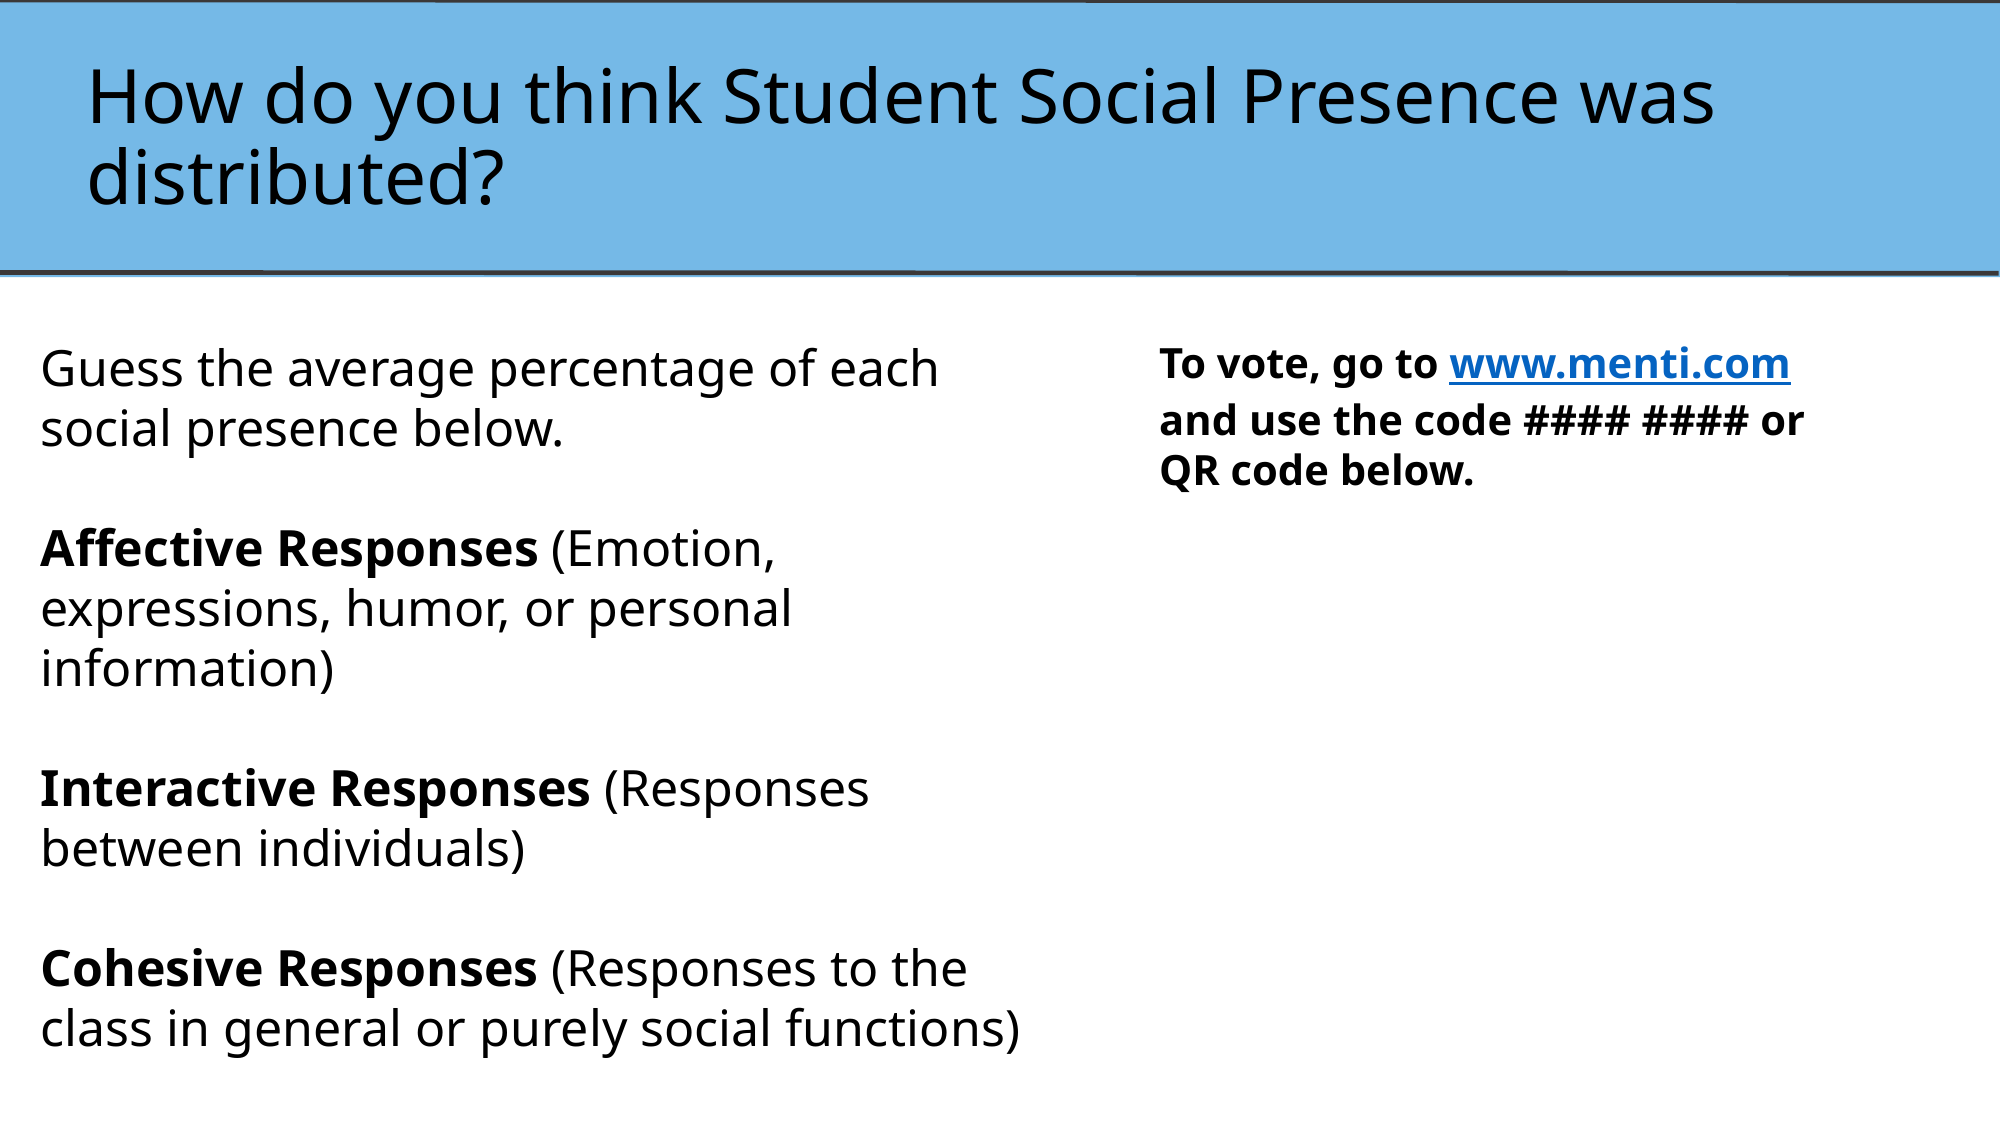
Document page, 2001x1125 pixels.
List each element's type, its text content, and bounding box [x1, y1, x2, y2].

text_box [0, 3, 2000, 278]
text_box Guess the average percentage of each social presence below. Affective Responses (Emotion, expressions, humor, or personal information) Interactive Responses (Responses between individuals) Cohesive Responses (Responses to the class in general or purely social functions) [25, 329, 1067, 1064]
text_box To vote, go to www.menti.com and use the code #### #### or QR code below. [1144, 329, 1864, 501]
title How do you think Student Social Presence was distributed? [71, 30, 1974, 249]
